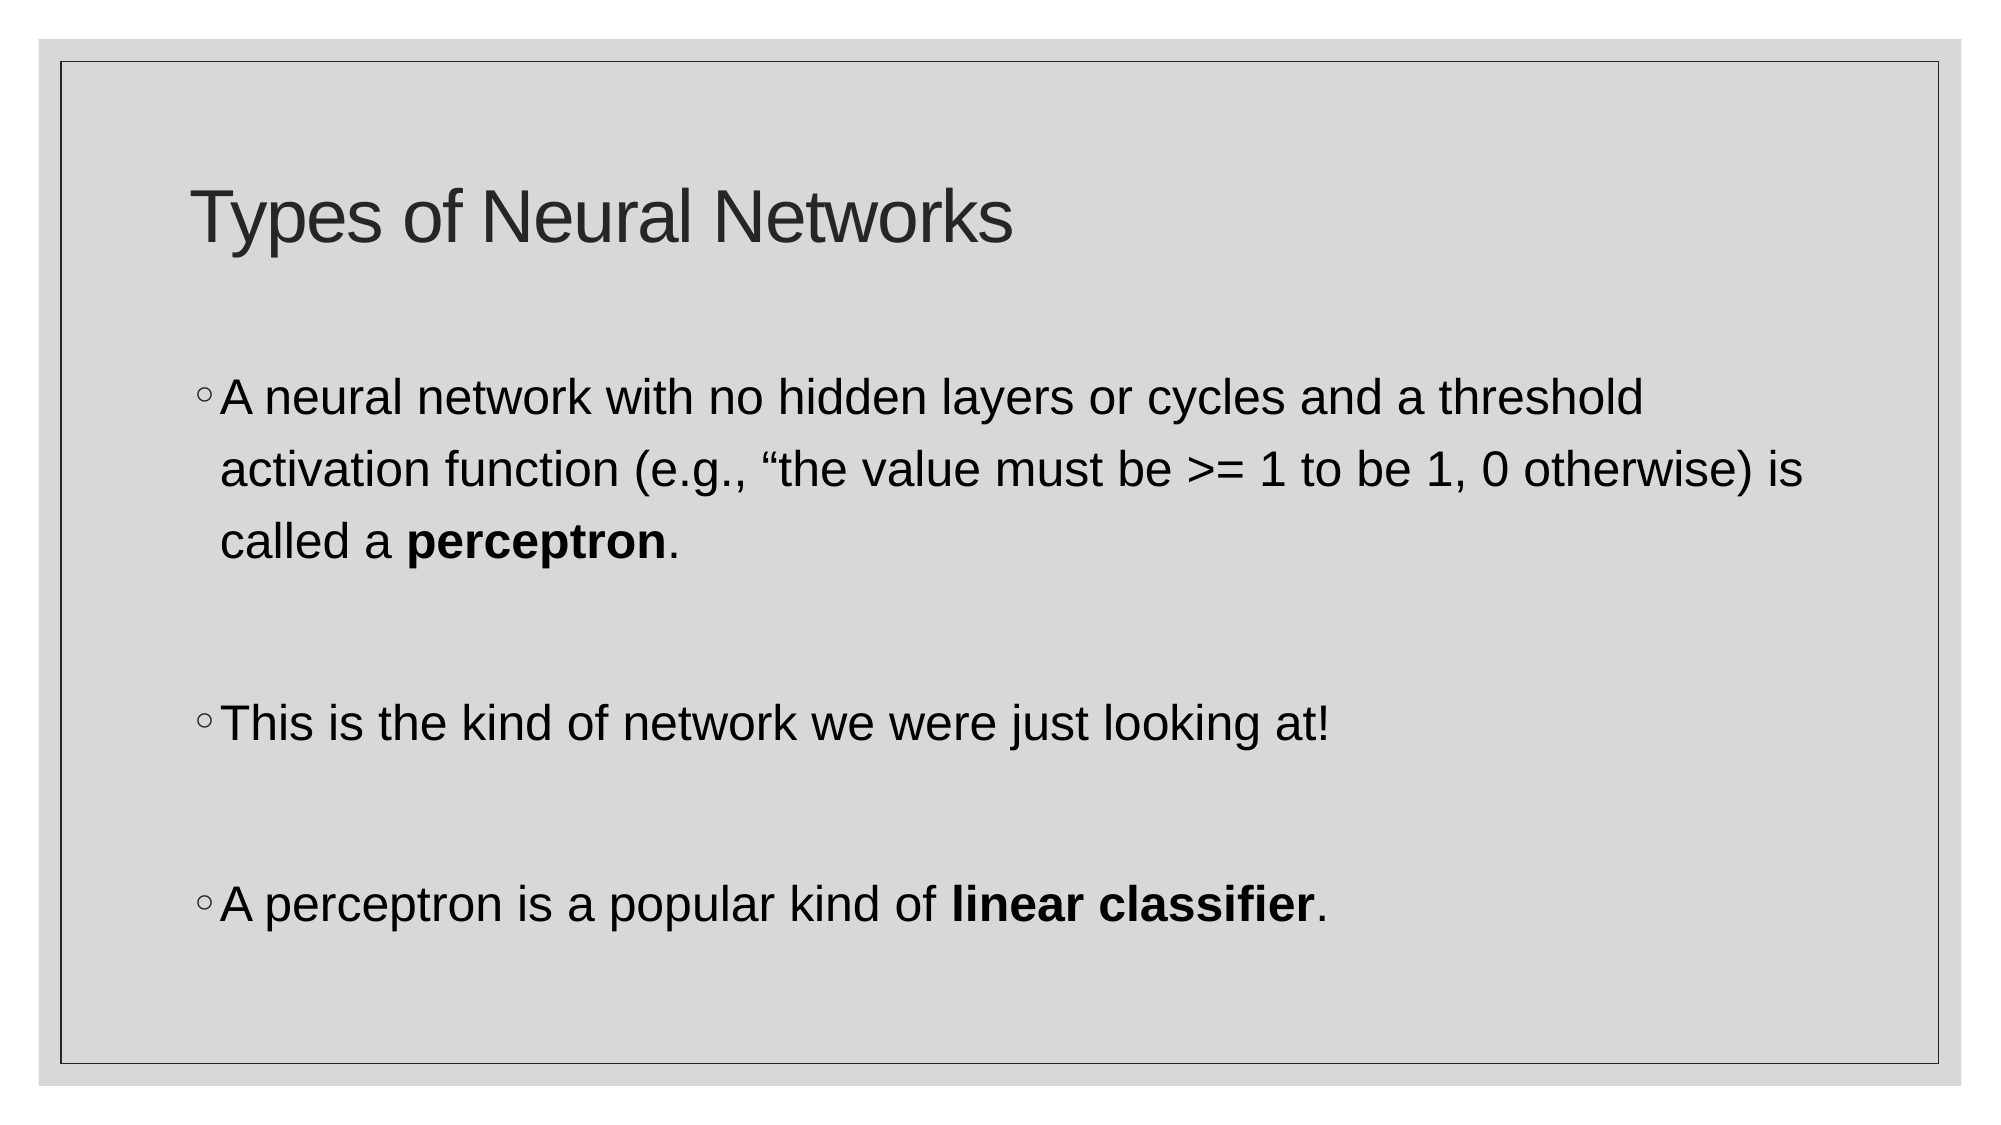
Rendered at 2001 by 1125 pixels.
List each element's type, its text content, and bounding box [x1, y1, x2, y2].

list A neural network with no hidden layers or cycles and a threshold activation function (e.g., “the value must be >= 1 to be 1, 0 otherwise) is called a perceptron. This is the kind of network we were just looking at! A perceptron is a popular kind of linear classifier. [174, 345, 1825, 977]
title Types of Neural Networks [174, 105, 1825, 331]
